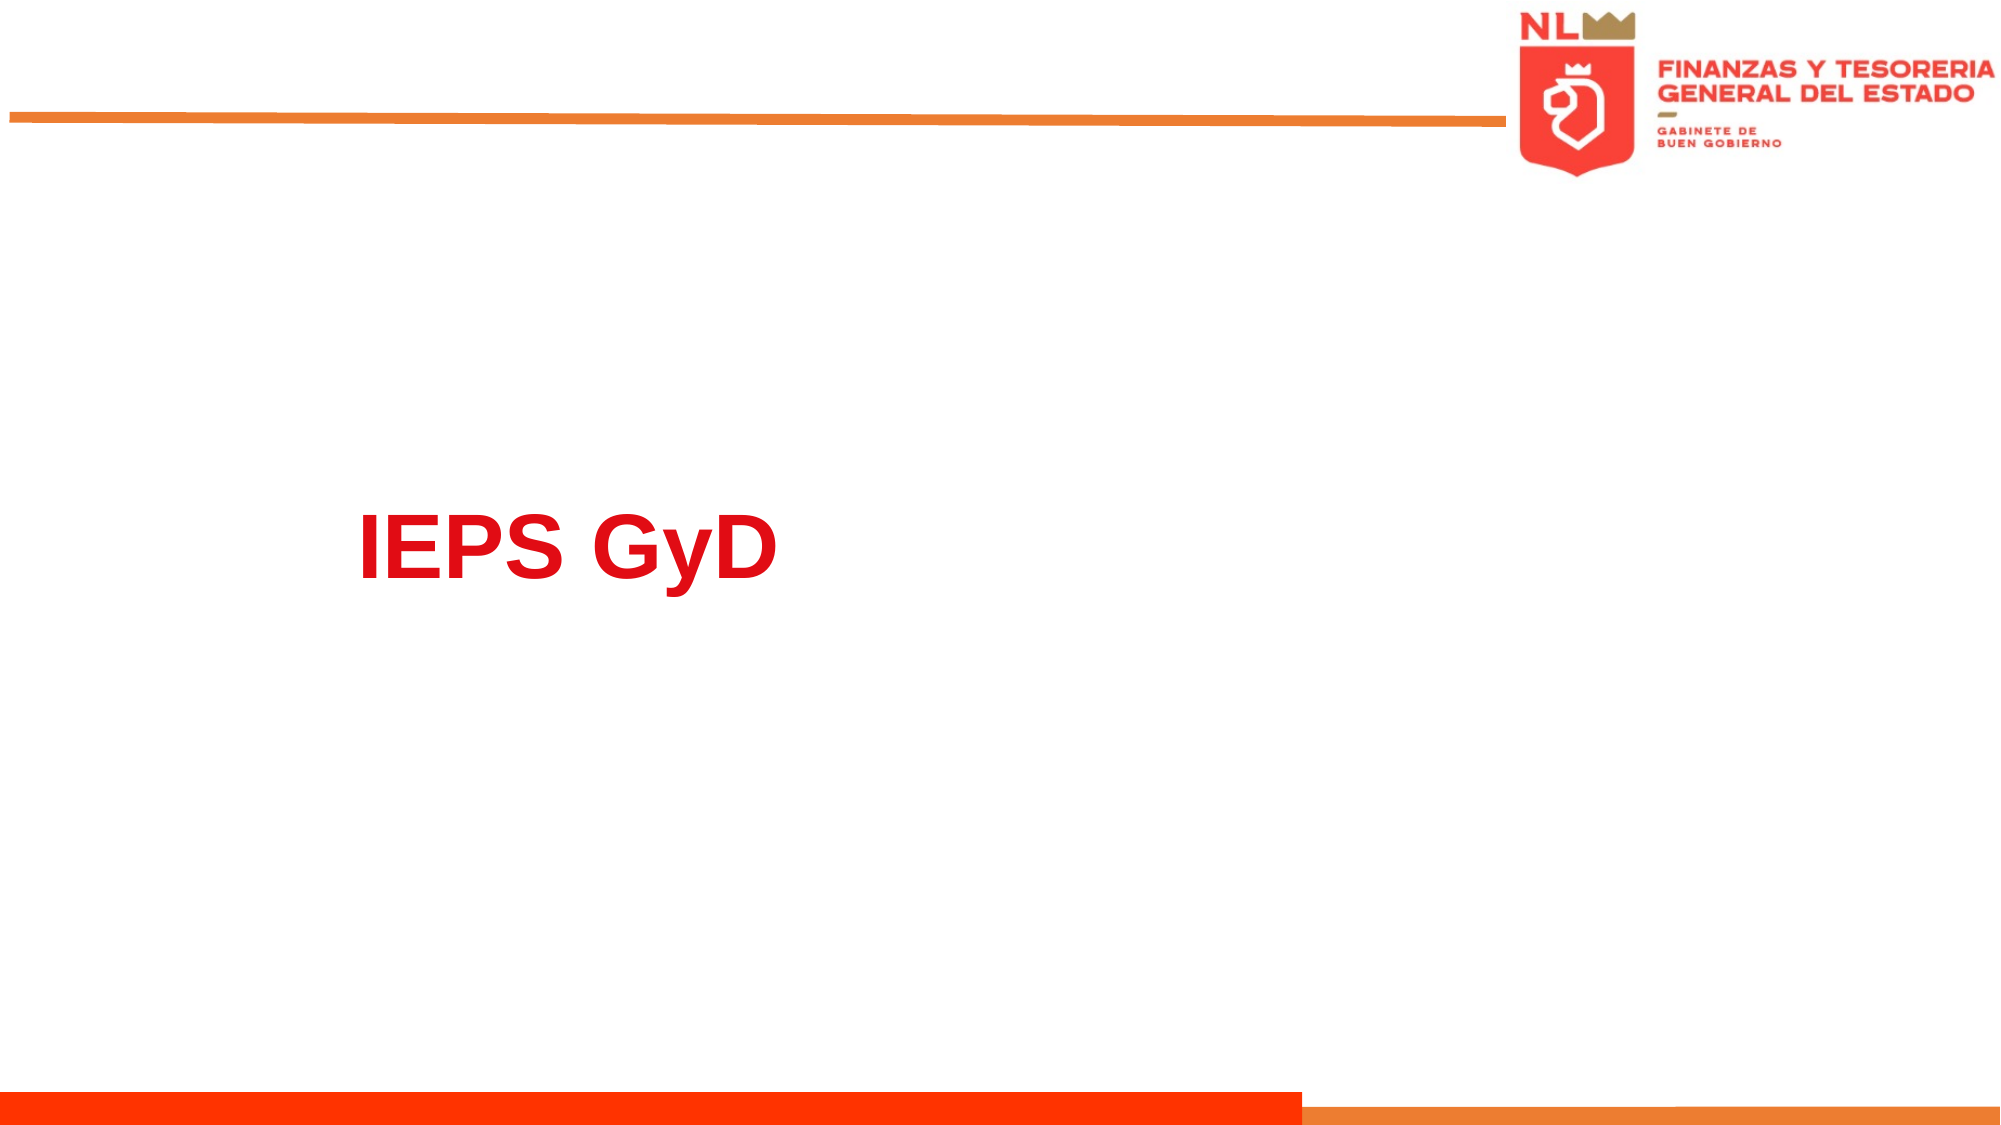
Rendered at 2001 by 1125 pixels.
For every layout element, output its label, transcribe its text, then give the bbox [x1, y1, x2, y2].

picture [1506, 1, 2000, 184]
text_box [0, 1091, 1303, 1125]
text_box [9, 117, 1506, 123]
text_box IEPS GyD [342, 479, 1630, 605]
